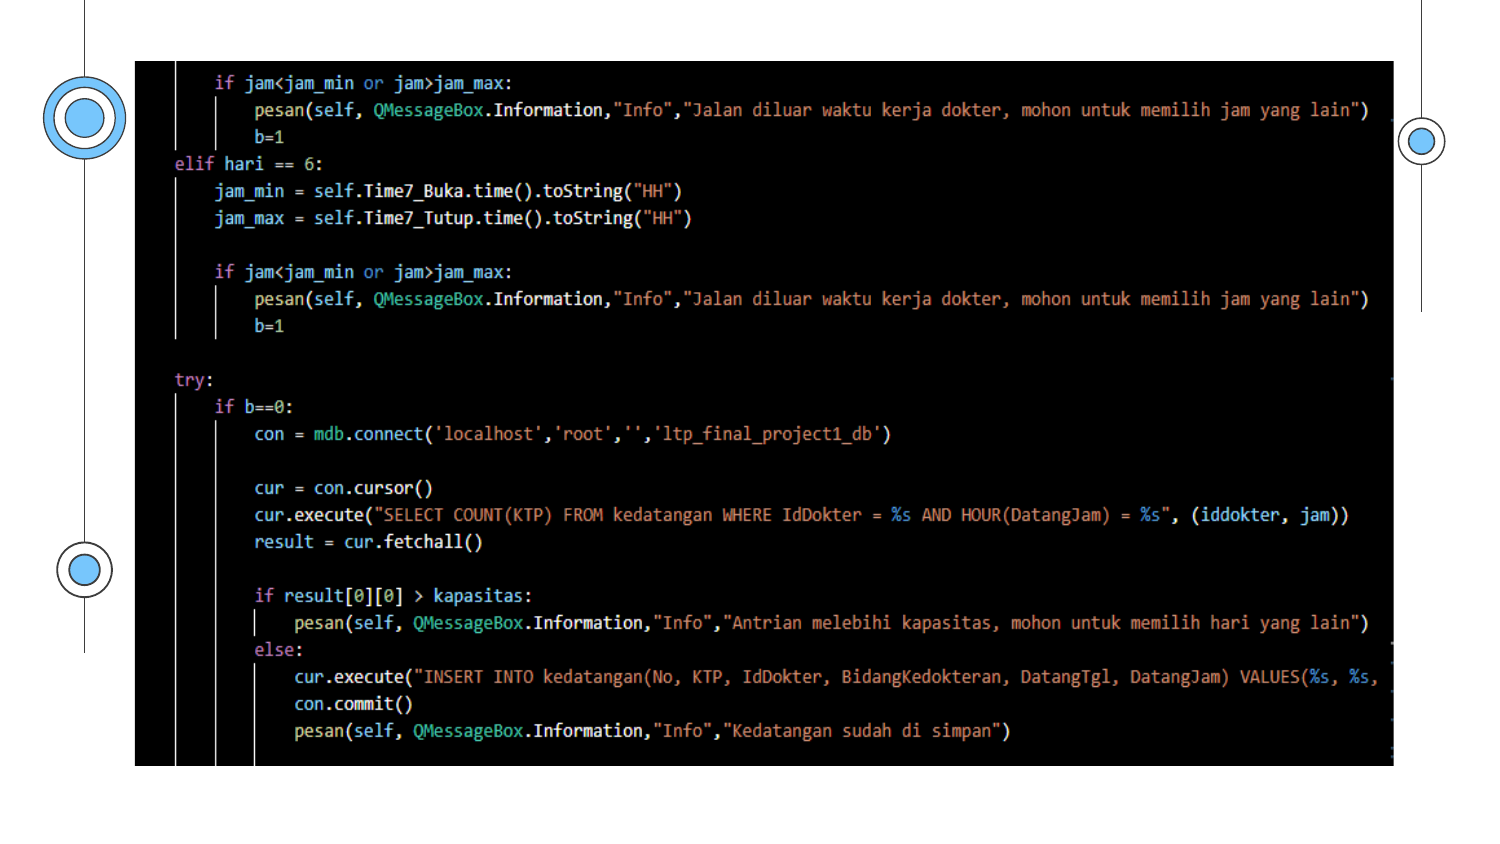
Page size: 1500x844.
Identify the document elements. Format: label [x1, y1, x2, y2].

picture [134, 61, 1394, 766]
